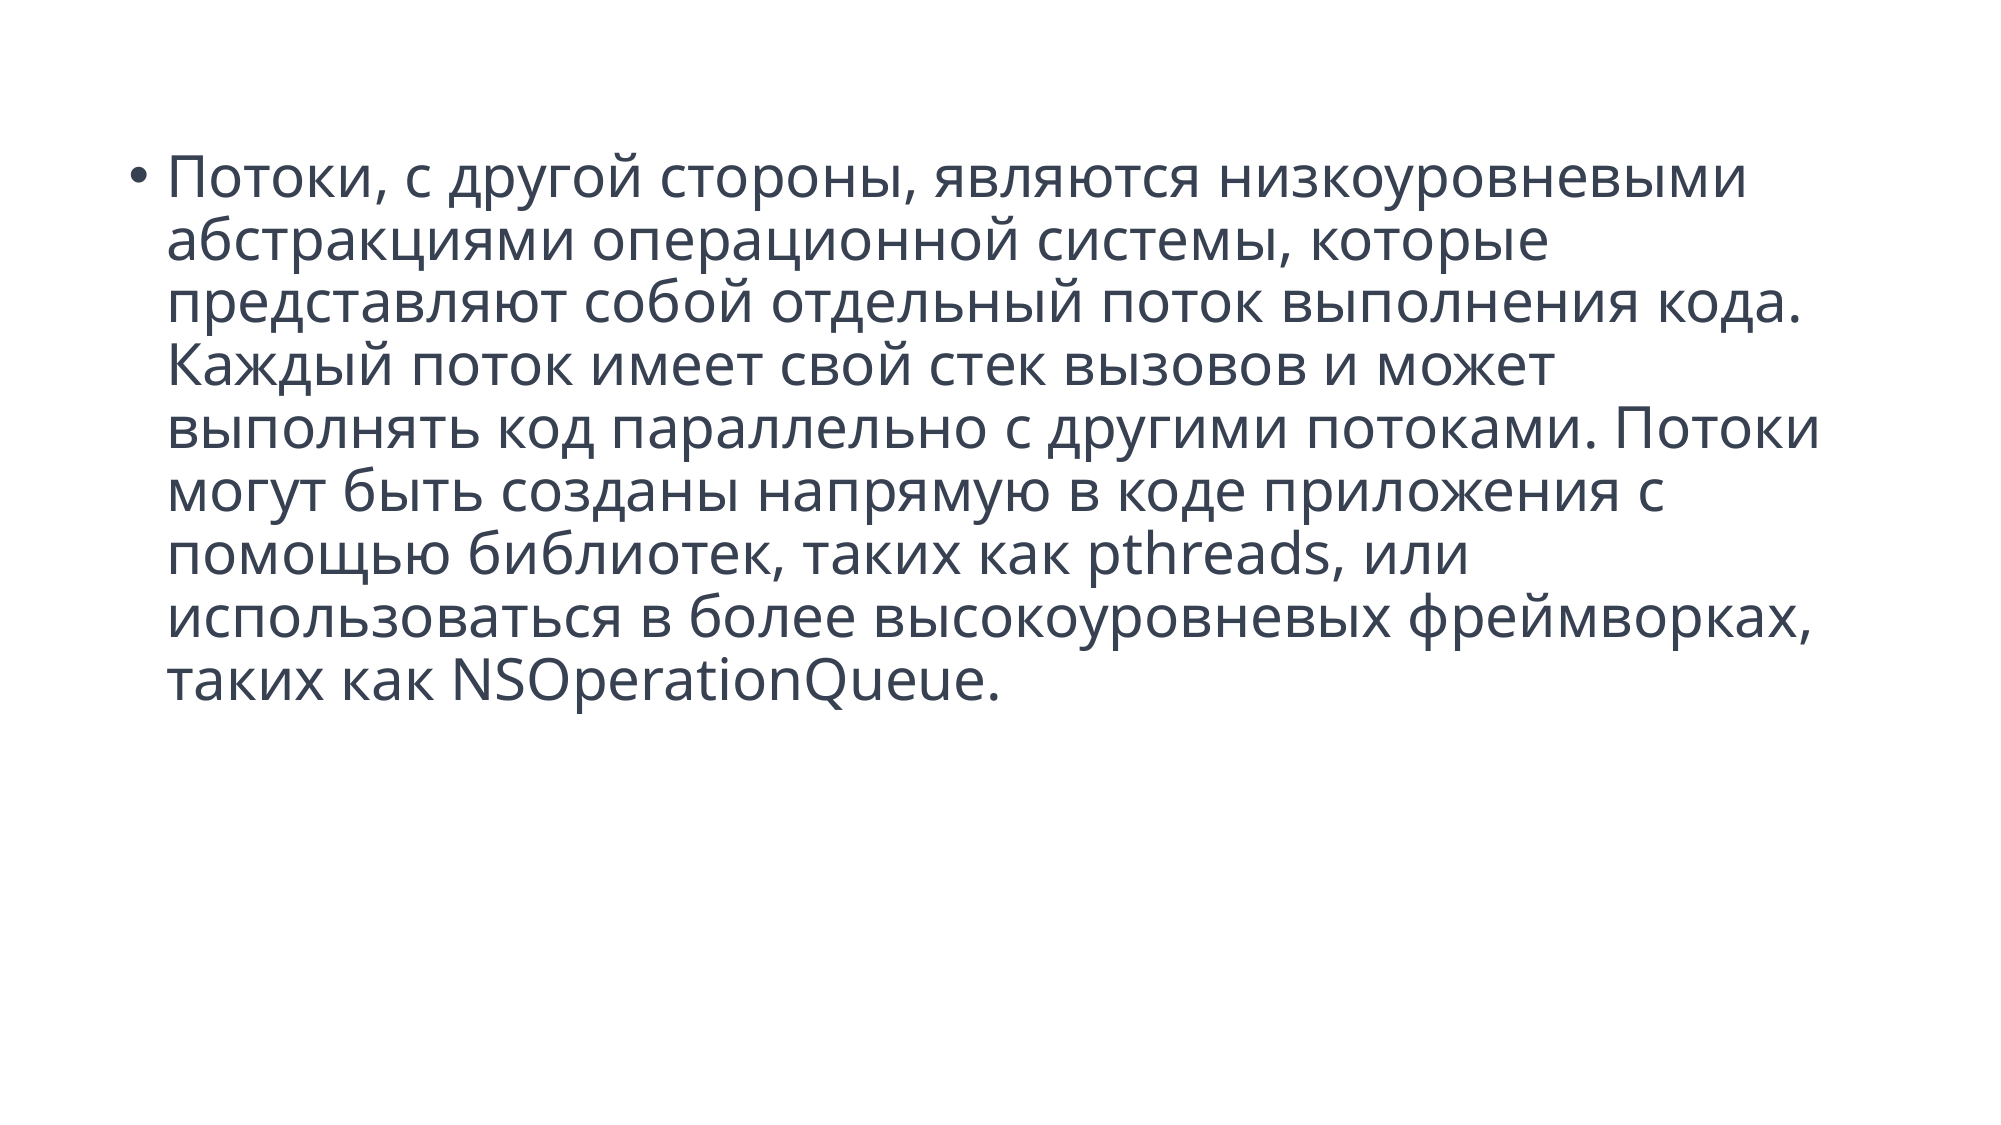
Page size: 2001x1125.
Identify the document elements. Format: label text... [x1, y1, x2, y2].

list Потоки, с другой стороны, являются низкоуровневыми абстракциями операционной системы, которые представляют собой отдельный поток выполнения кода. Каждый поток имеет свой стек вызовов и может выполнять код параллельно с другими потоками. Потоки могут быть созданы напрямую в коде приложения с помощью библиотек, таких как pthreads, или использоваться в более высокоуровневых фреймворках, таких как NSOperationQueue. [113, 139, 1839, 853]
